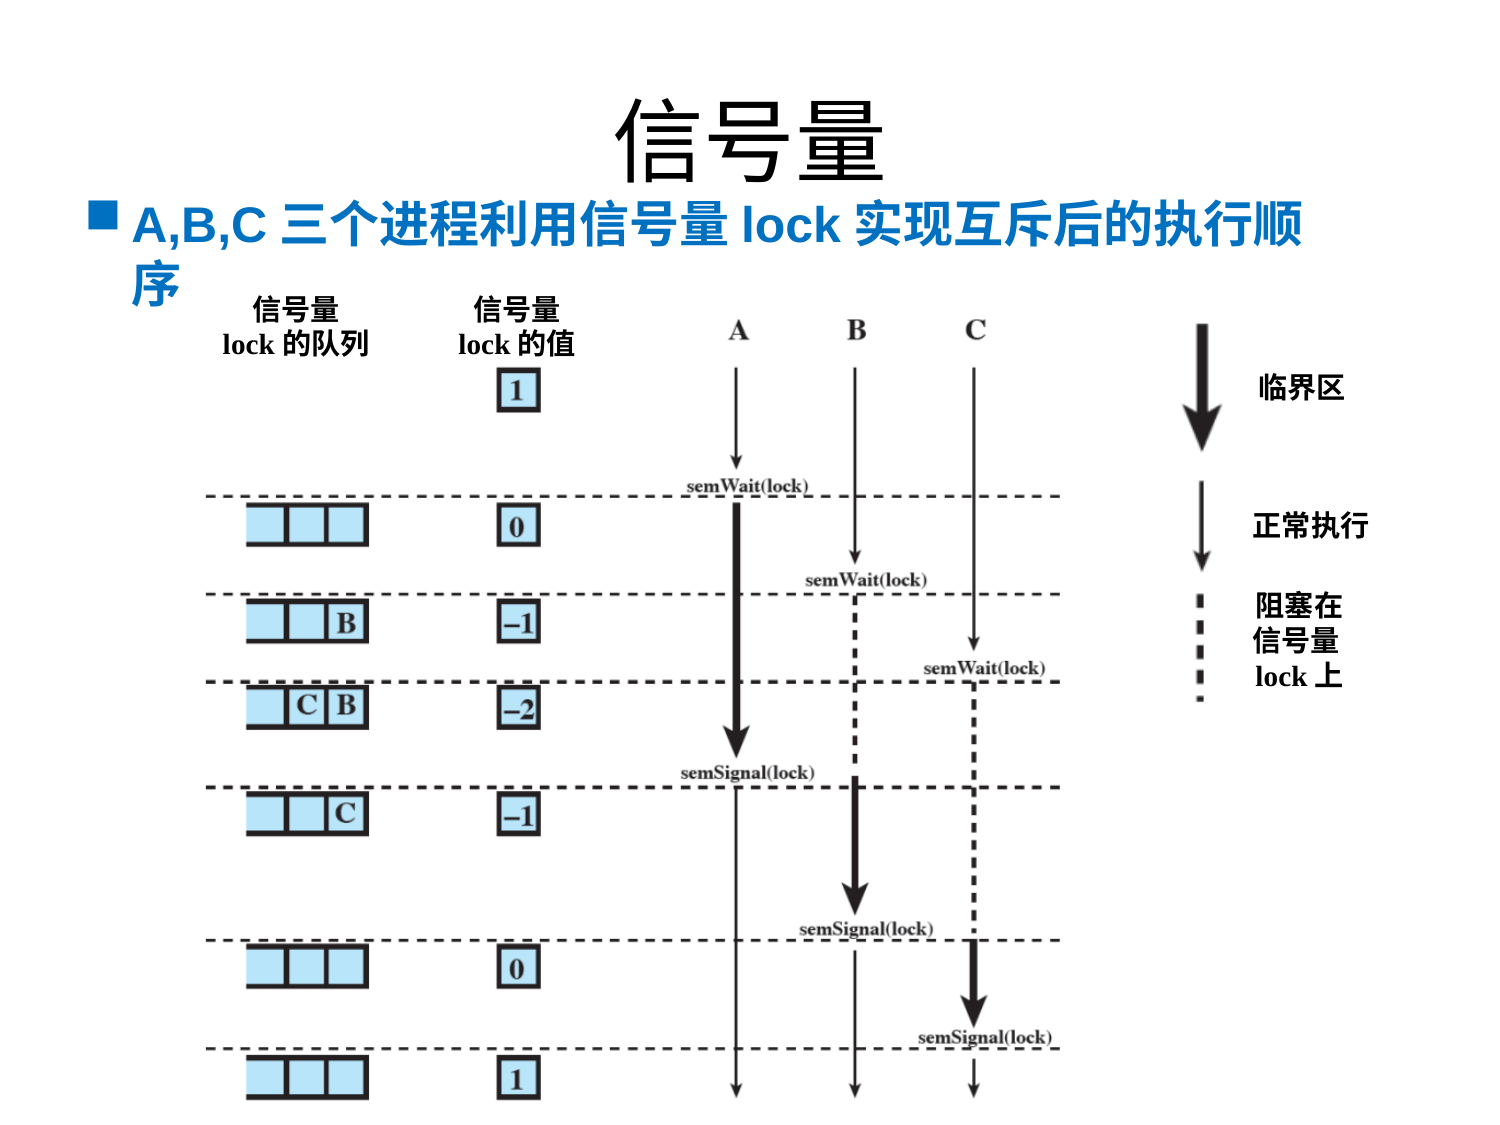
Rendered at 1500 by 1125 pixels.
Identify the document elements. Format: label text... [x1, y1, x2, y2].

title 信号量 [75, 45, 1425, 233]
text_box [194, 283, 1388, 1114]
text_box A,B,C三个进程利用信号量lock实现互斥后的执行顺序 [69, 184, 1349, 320]
